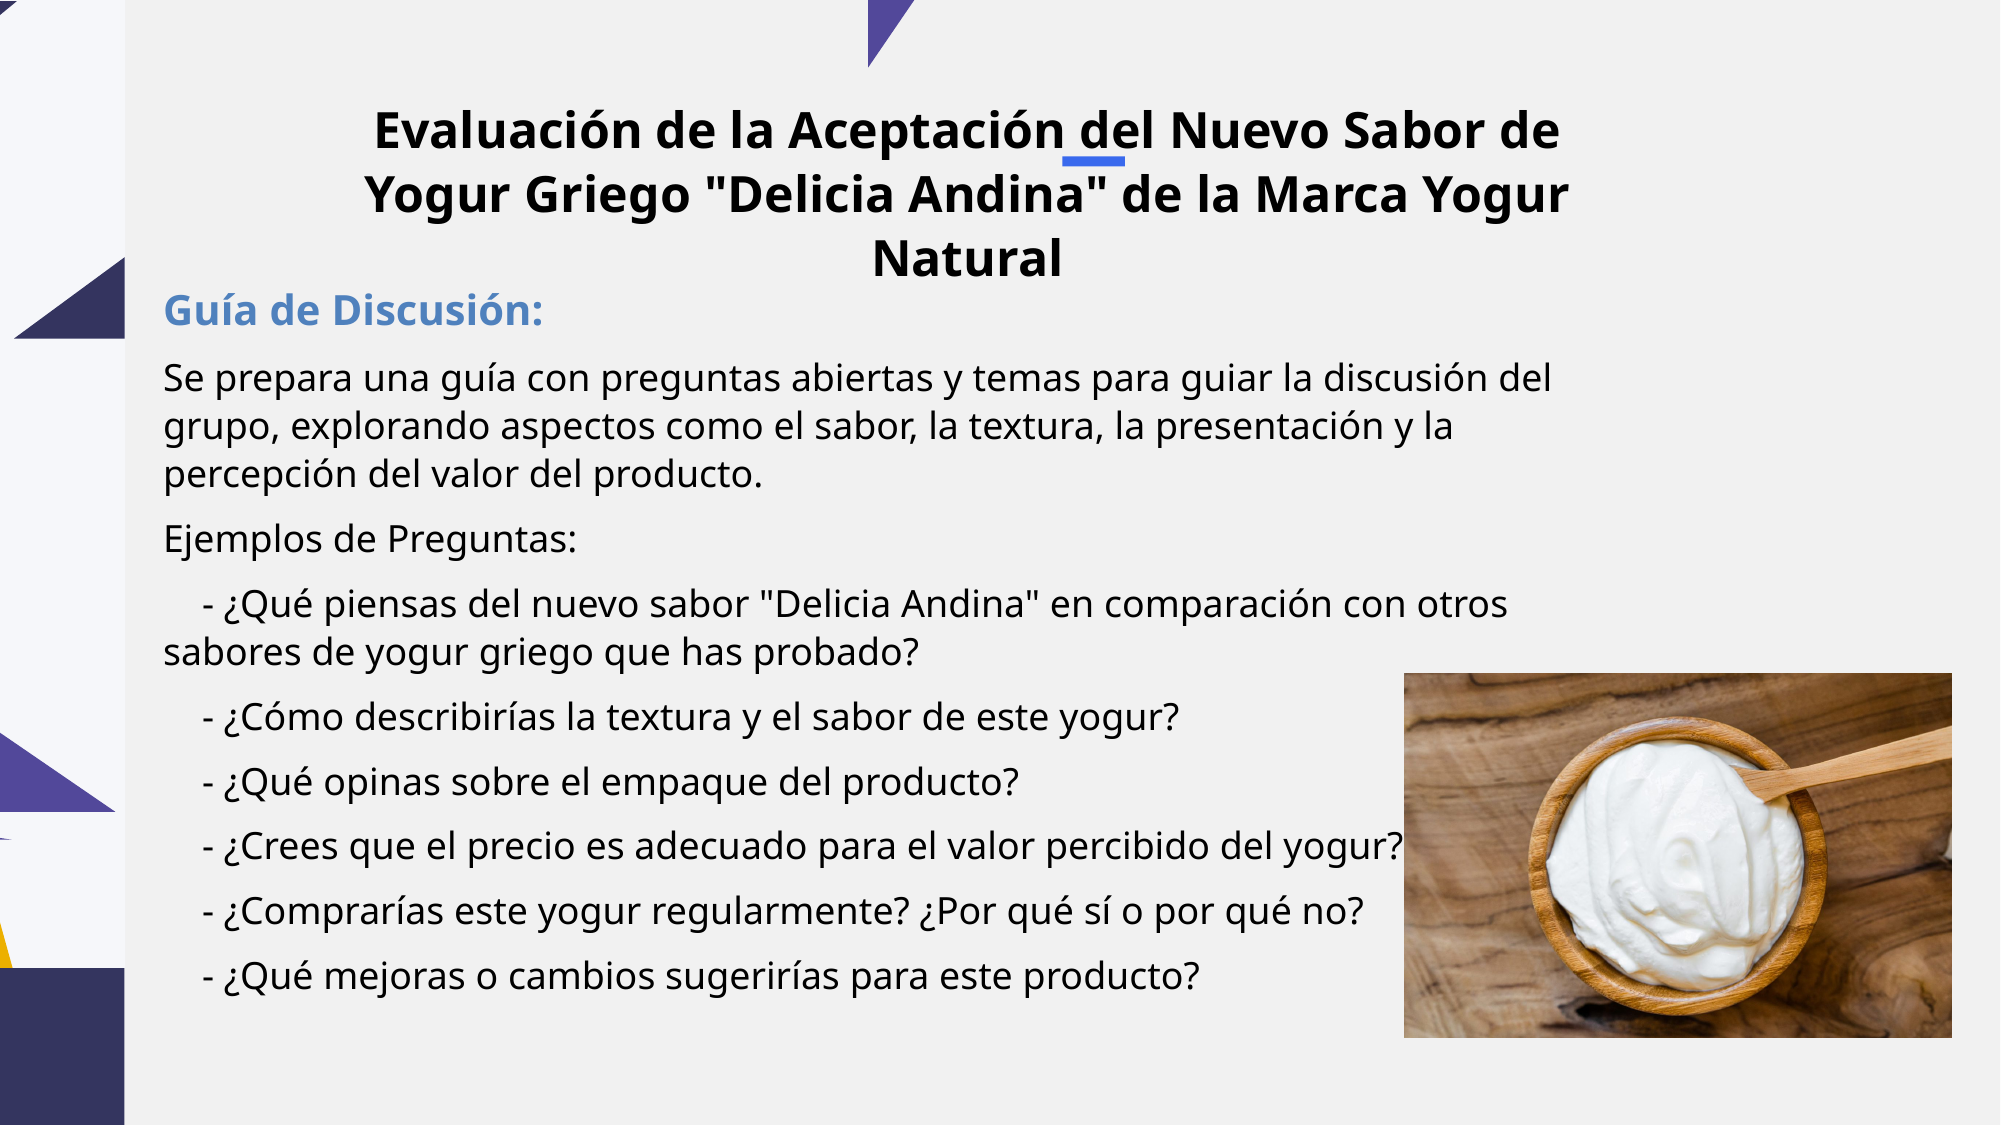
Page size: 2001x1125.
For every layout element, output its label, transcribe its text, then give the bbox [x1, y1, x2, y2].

picture [1404, 673, 1952, 1039]
text_box Guía de Discusión: Se prepara una guía con preguntas abiertas y temas para guiar la discusión del grupo, explorando aspectos como el sabor, la textura, la presentación y la percepción del valor del producto. Ejemplos de Preguntas: - ¿Qué piensas del nuevo sabor "Delicia Andina" en comparación con otros sabores de yogur griego que has probado? - ¿Cómo describirías la textura y el sabor de este yogur? - ¿Qué opinas sobre el empaque del producto? - ¿Crees que el precio es adecuado para el valor percibido del yogur? - ¿Comprarías este yogur regularmente? ¿Por qué sí o por qué no? - ¿Qué mejoras o cambios sugerirías para este producto? [148, 273, 1587, 1066]
text_box Evaluación de la Aceptación del Nuevo Sabor de Yogur Griego "Delicia Andina" de la Marca Yogur Natural [309, 86, 1625, 295]
